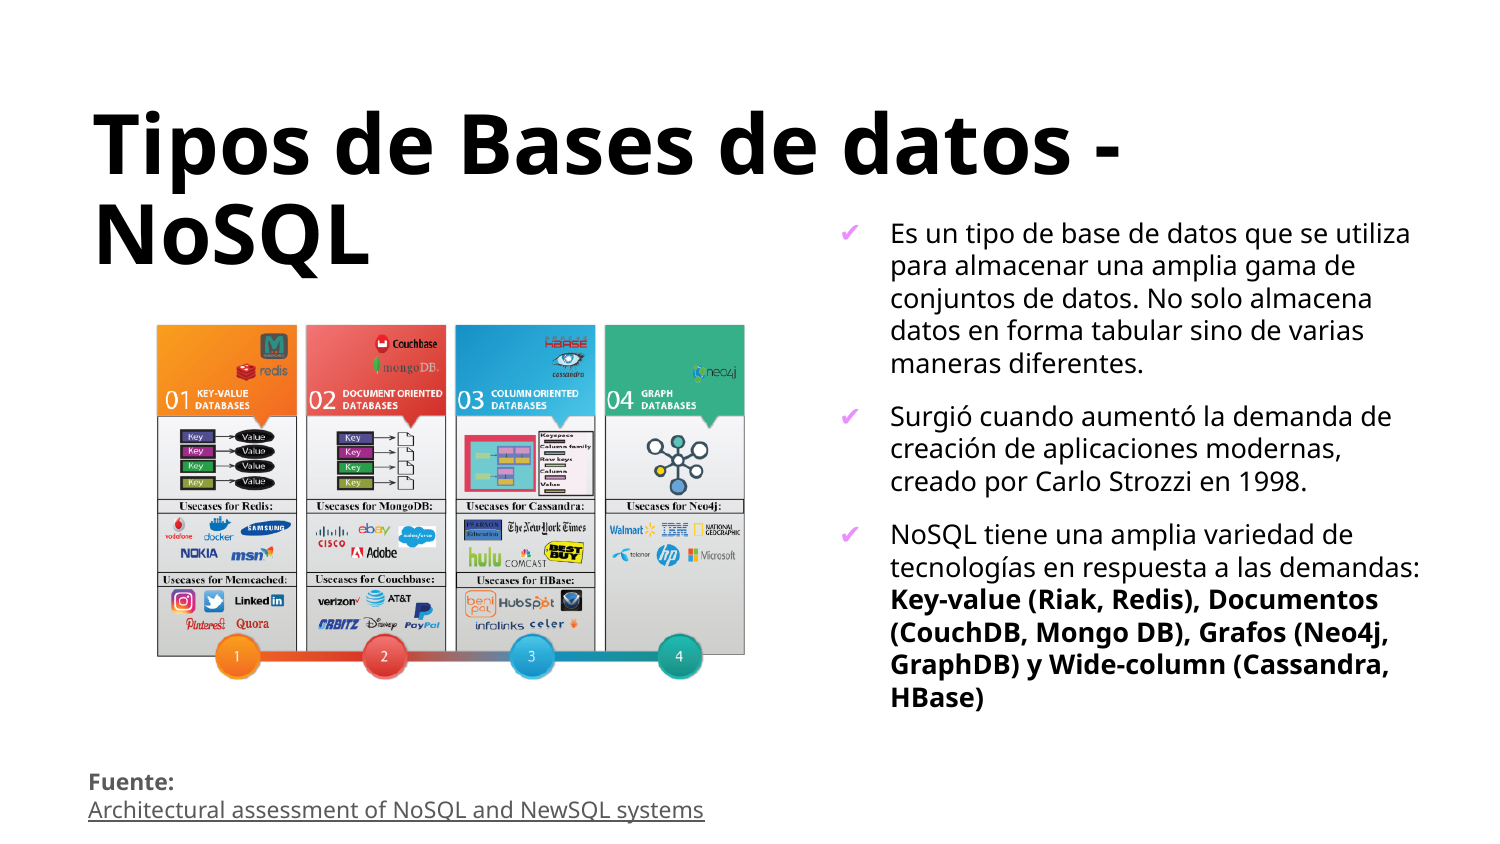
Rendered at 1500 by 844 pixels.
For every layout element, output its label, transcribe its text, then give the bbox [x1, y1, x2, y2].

text_box Es un tipo de base de datos que se utiliza para almacenar una amplia gama de conjuntos de datos. No solo almacena datos en forma tabular sino de varias maneras diferentes. Surgió cuando aumentó la demanda de creación de aplicaciones modernas, creado por Carlo Strozzi en 1998. NoSQL tiene una amplia variedad de tecnologías en respuesta a las demandas: Key-value (Riak, Redis), Documentos (CouchDB, Mongo DB), Grafos (Neo4j, GraphDB) y Wide-column (Cassandra, HBase) [800, 201, 1448, 728]
text_box Fuente: Architectural assessment of NoSQL and NewSQL systems [73, 752, 812, 842]
picture [155, 321, 746, 680]
text_box Tipos de Bases de datos - NoSQL [77, 87, 1414, 298]
